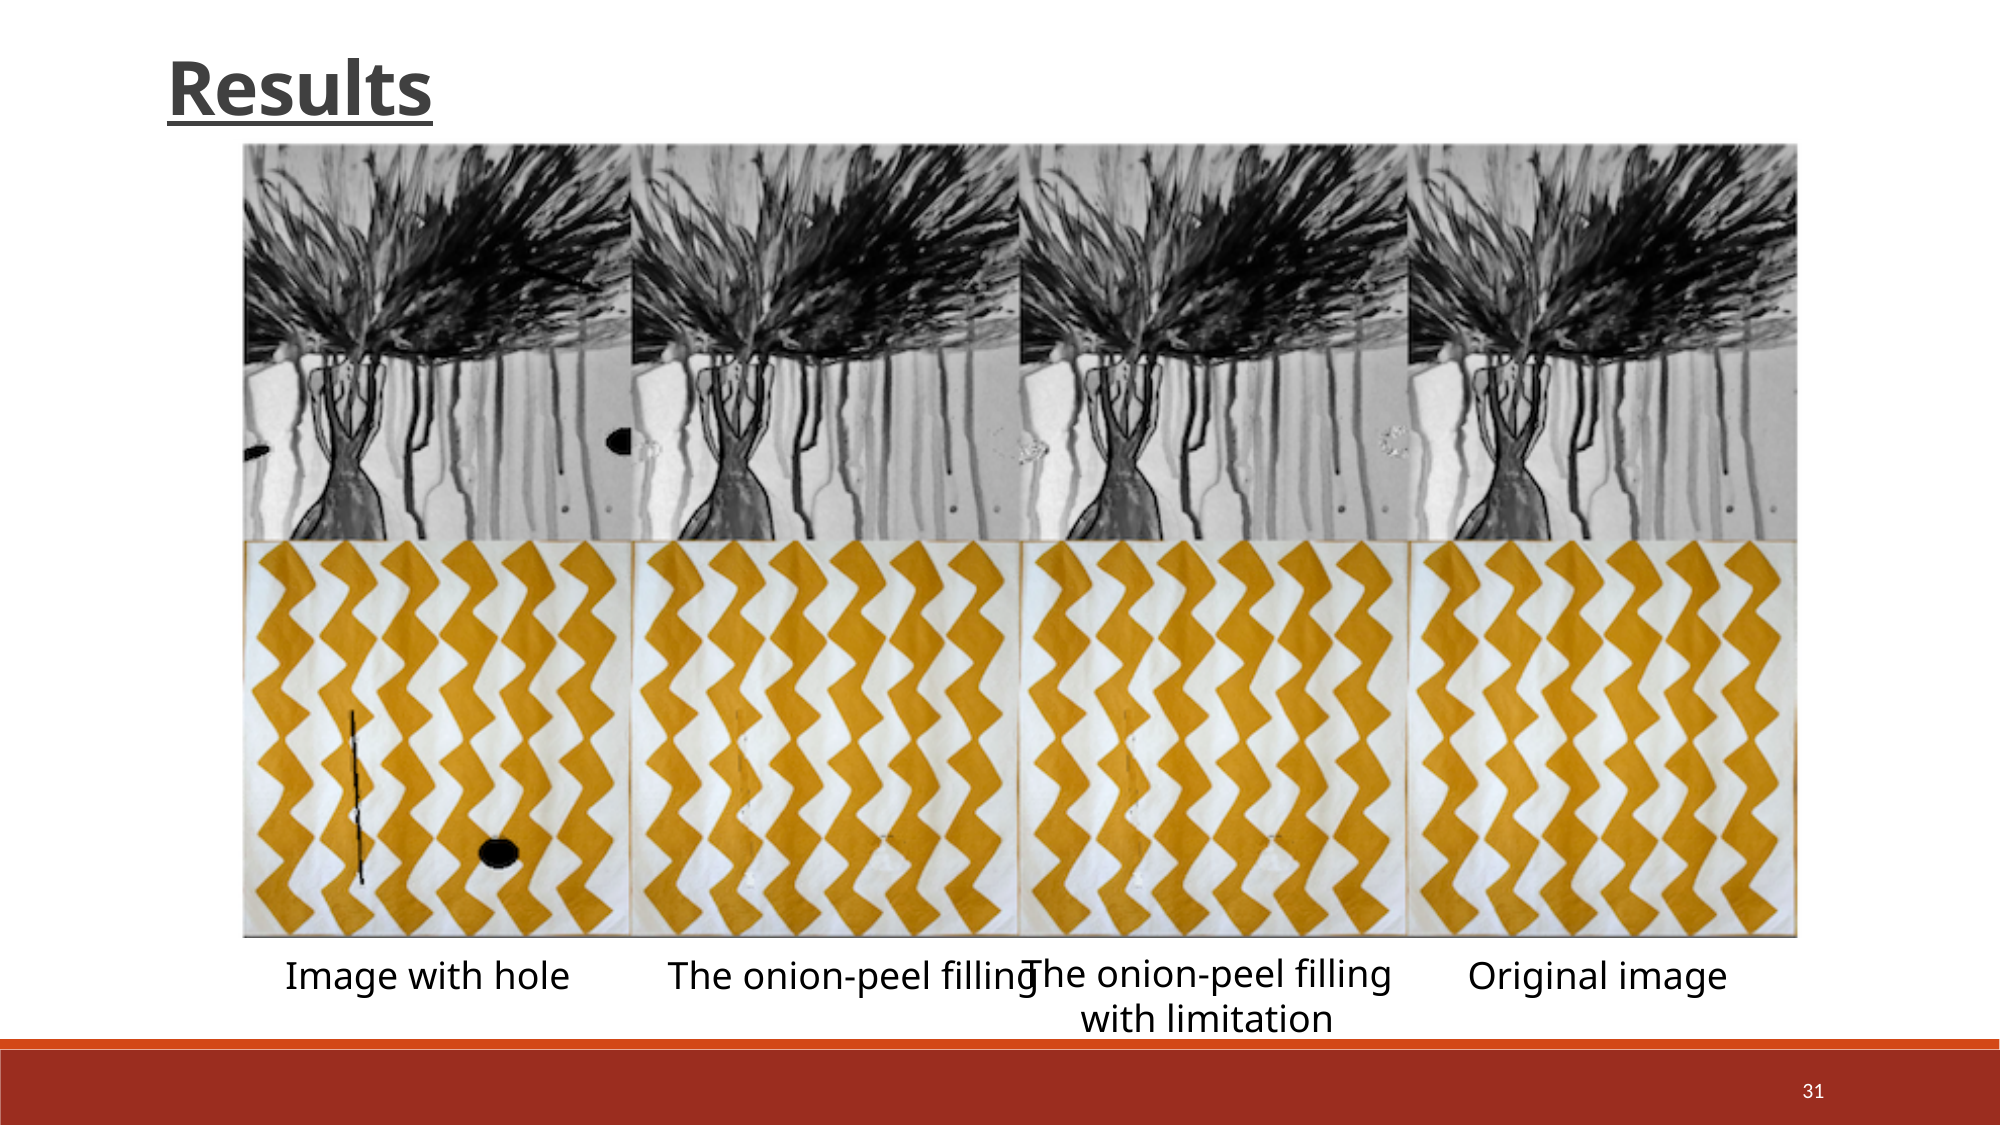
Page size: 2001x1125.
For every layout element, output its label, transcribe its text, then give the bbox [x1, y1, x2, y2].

text_box Image with hole The onion-peel filling [270, 946, 1006, 1005]
picture [233, 137, 1803, 938]
text_box The onion-peel filling with limitation [1006, 946, 1408, 1048]
slide_number 31 [1624, 1059, 1840, 1120]
text_box Original image [1452, 946, 1744, 1005]
text_box Results [151, 36, 1802, 139]
